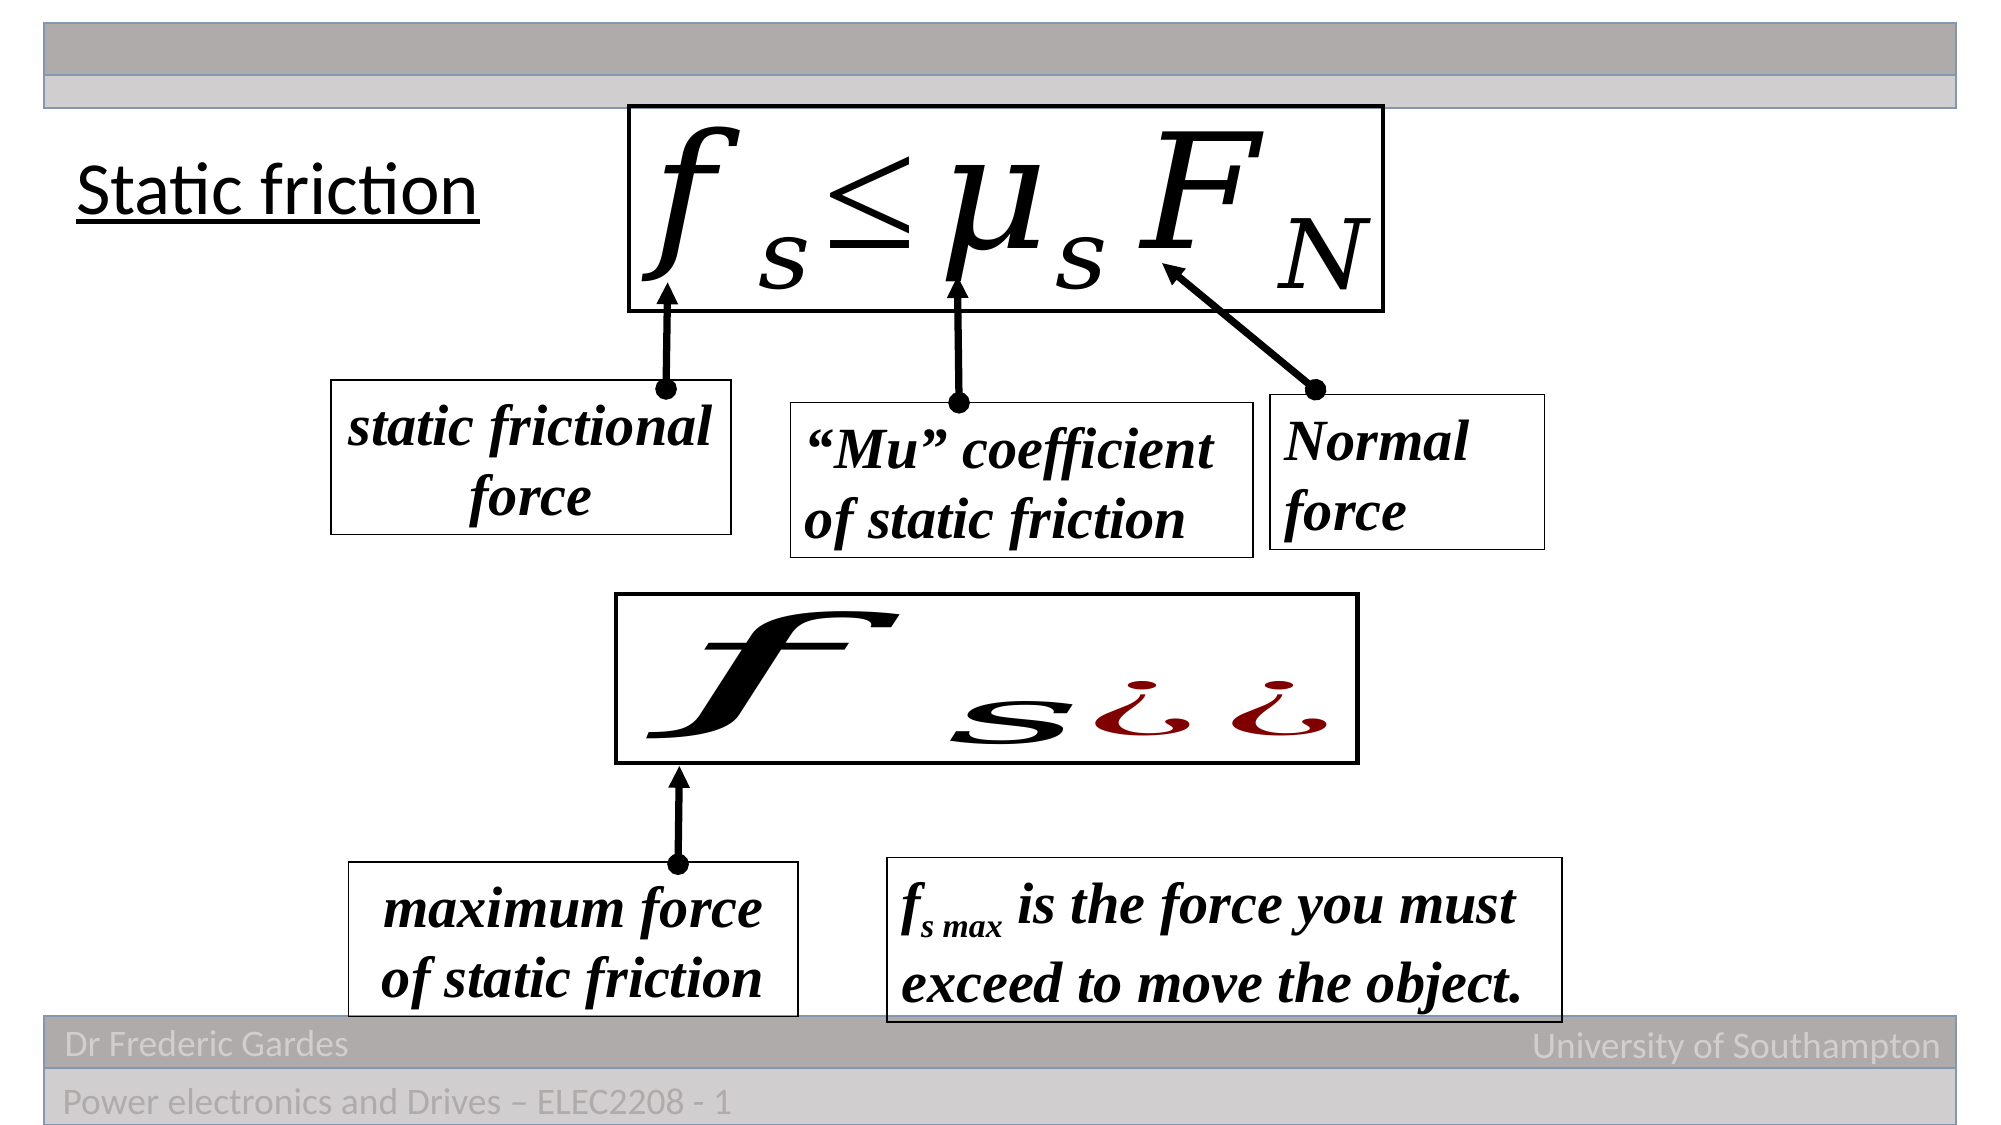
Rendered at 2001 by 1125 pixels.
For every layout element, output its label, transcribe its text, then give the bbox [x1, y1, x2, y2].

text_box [790, 276, 1253, 558]
text_box Static friction [61, 131, 495, 237]
text_box fs max is the force you must exceed to move the object. [886, 857, 1562, 1022]
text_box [330, 282, 731, 536]
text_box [348, 766, 799, 1018]
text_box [1162, 263, 1545, 550]
